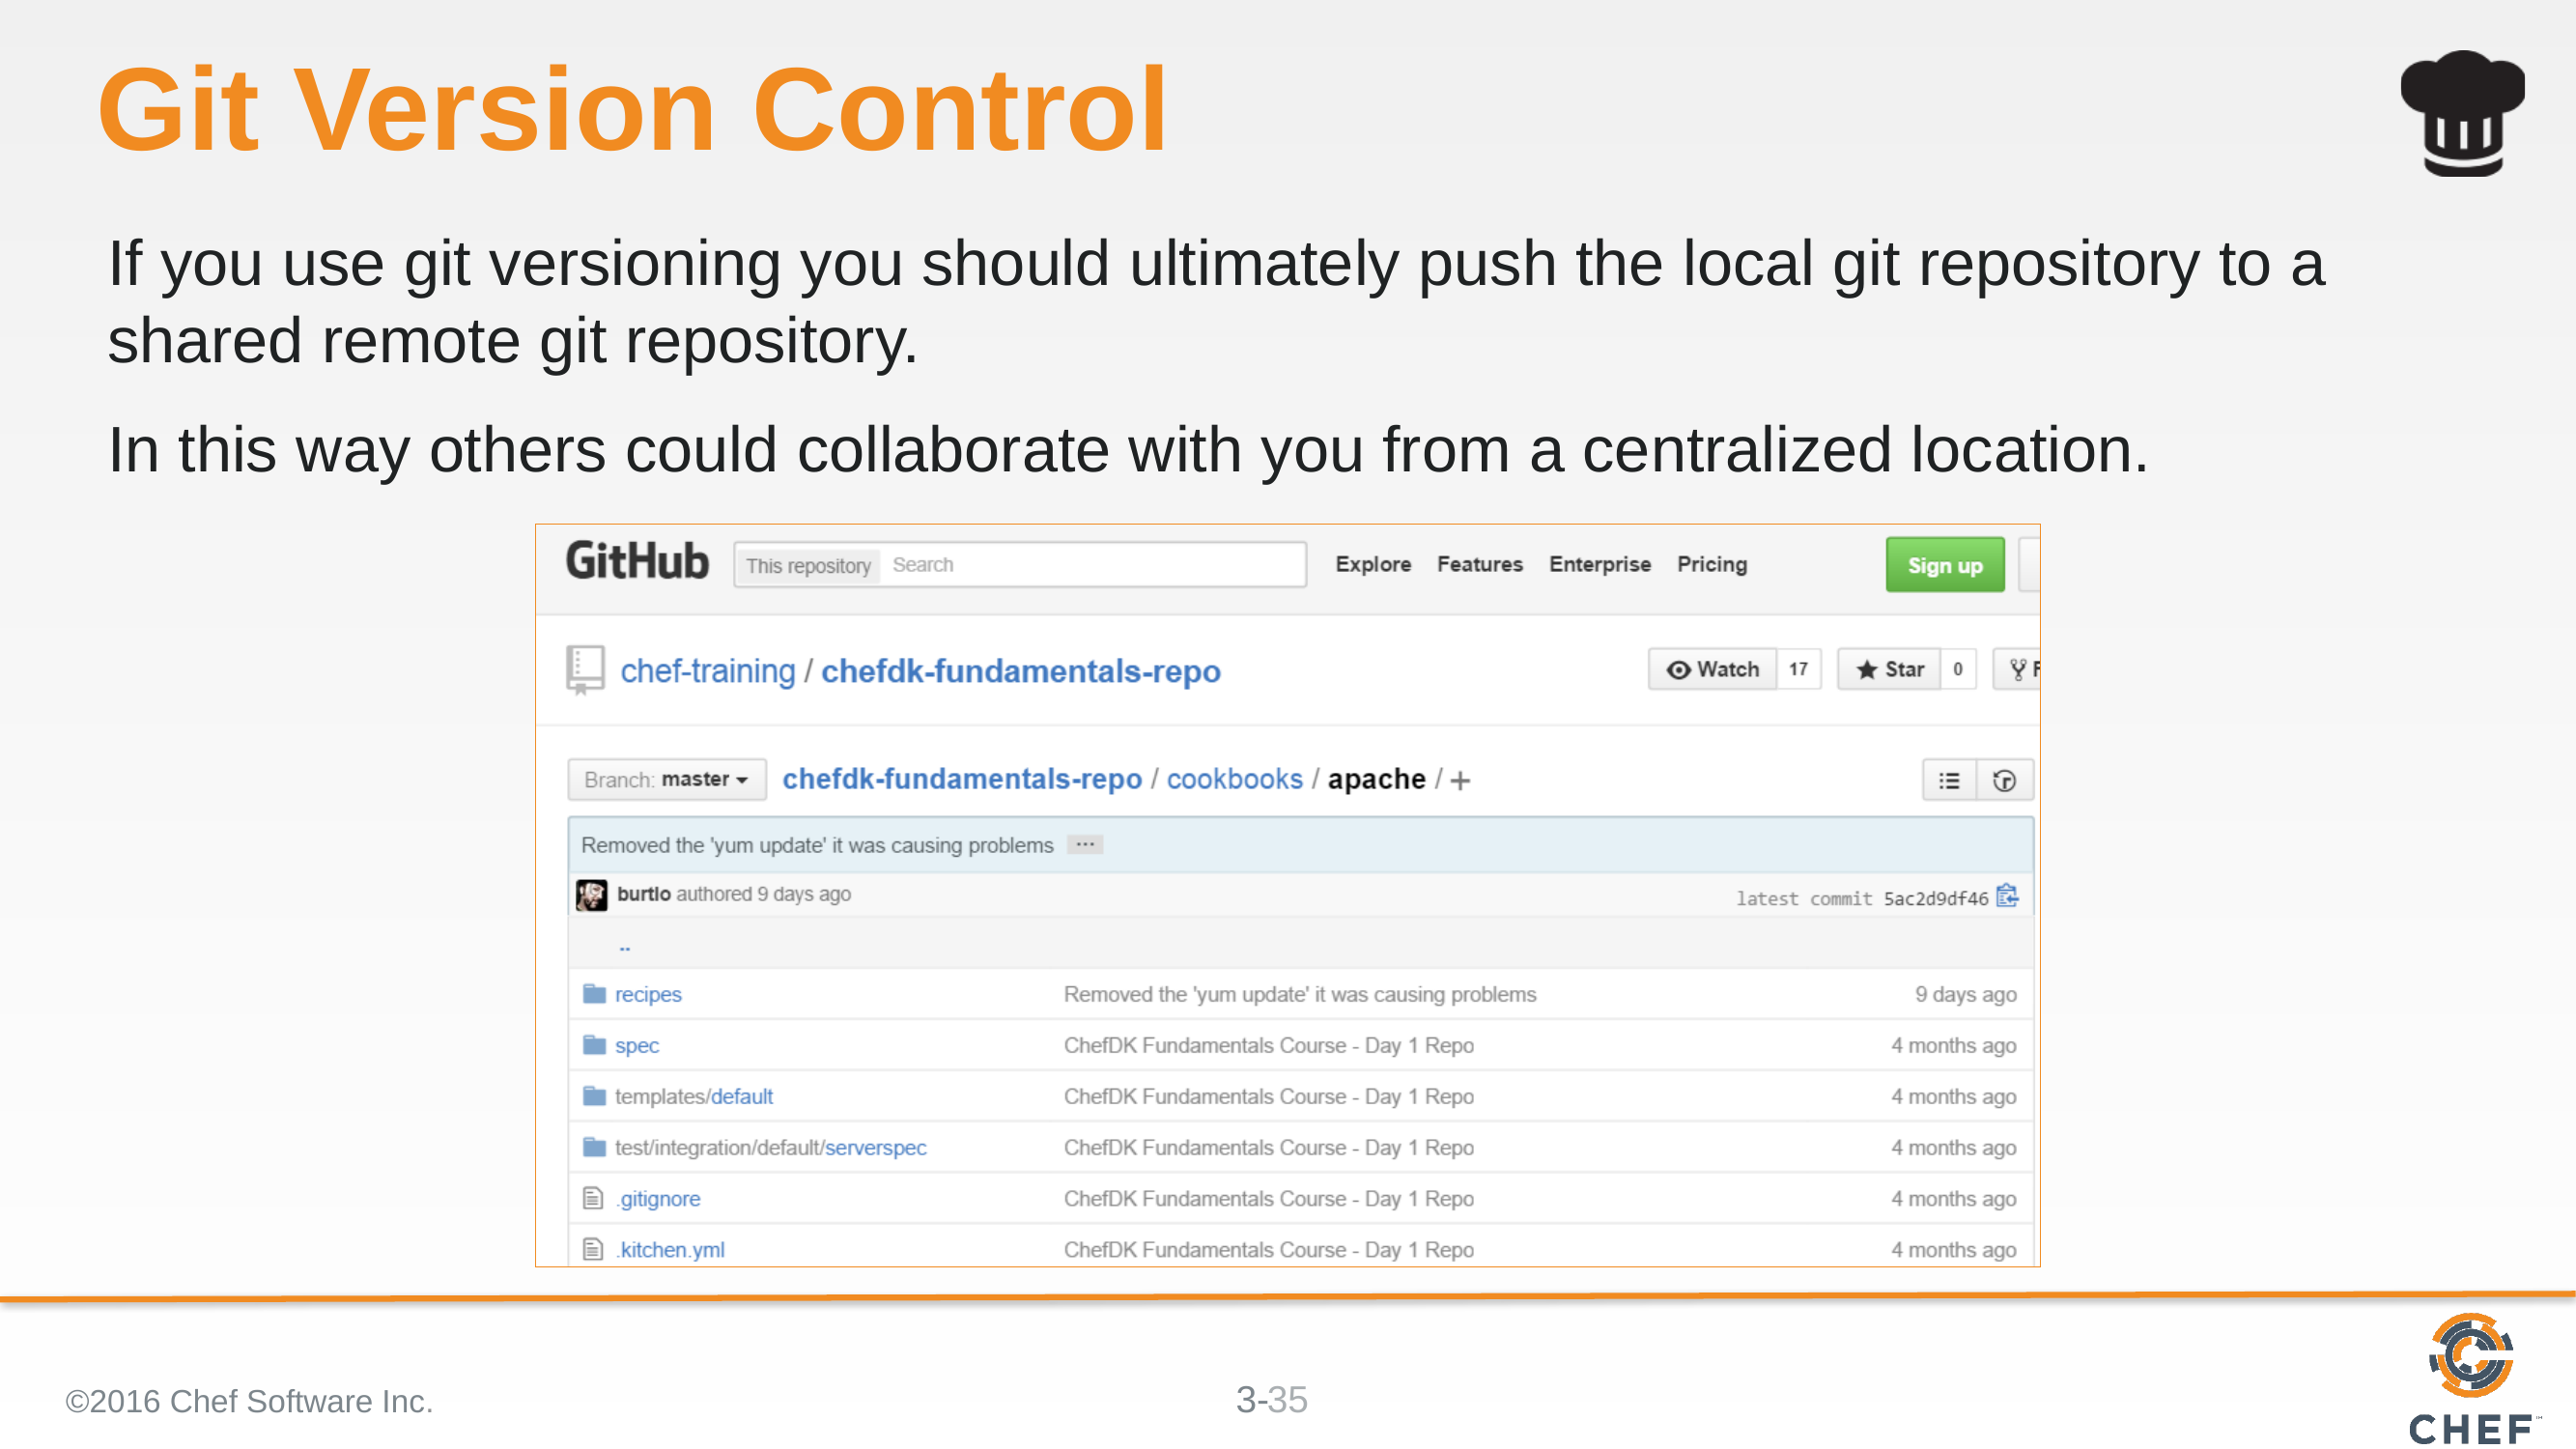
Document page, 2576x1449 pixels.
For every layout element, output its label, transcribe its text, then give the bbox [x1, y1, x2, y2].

slide_number 35 [998, 1359, 1578, 1437]
title Git Version Control [96, 48, 2463, 180]
footer ©2016 Chef Software Inc. [51, 1359, 952, 1440]
picture [534, 524, 2041, 1267]
list If you use git versioning you should ultimately push the local git repository to a shared remote git repository. In this way others could collaborate with you from a centralized location. [107, 221, 2469, 608]
picture [2399, 1297, 2550, 1449]
